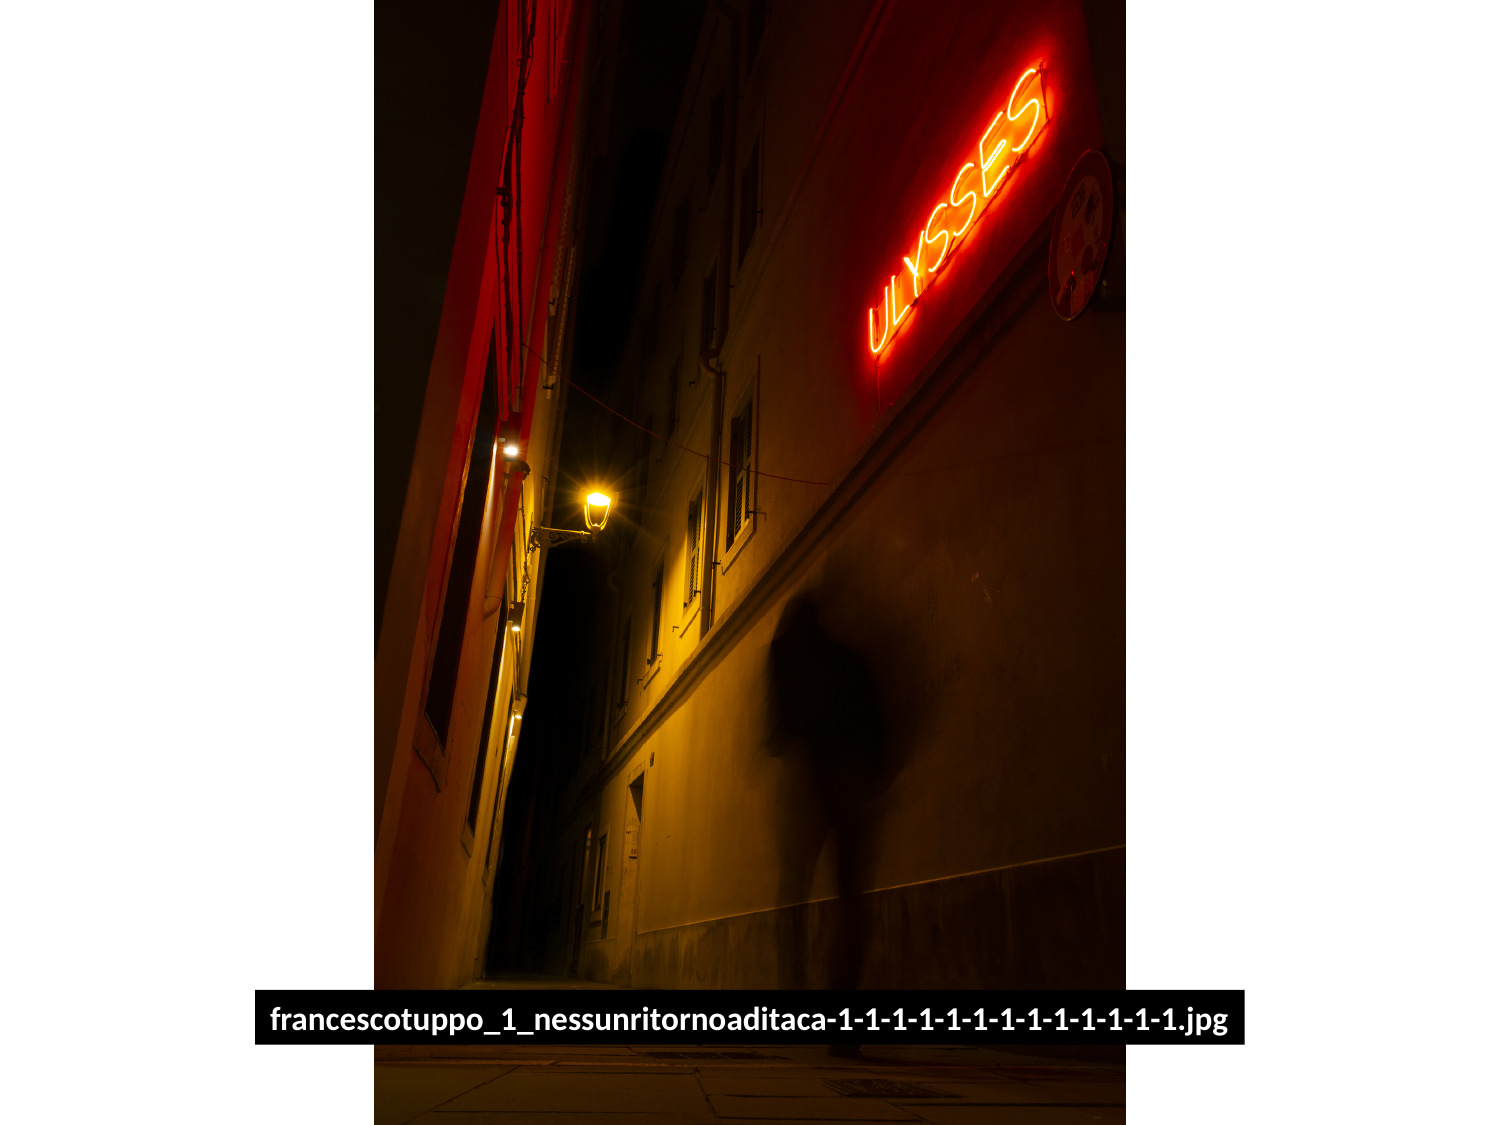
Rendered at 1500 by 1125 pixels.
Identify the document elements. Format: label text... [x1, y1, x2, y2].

text_box francescotuppo_1_nessunritornoaditaca-1-1-1-1-1-1-1-1-1-1-1-1-1.jpg [1129, 989, 1245, 1045]
text_box francescotuppo_1_nessunritornoaditaca-1-1-1-1-1-1-1-1-1-1-1-1-1.jpg [255, 989, 369, 1045]
picture [374, 0, 1126, 1125]
